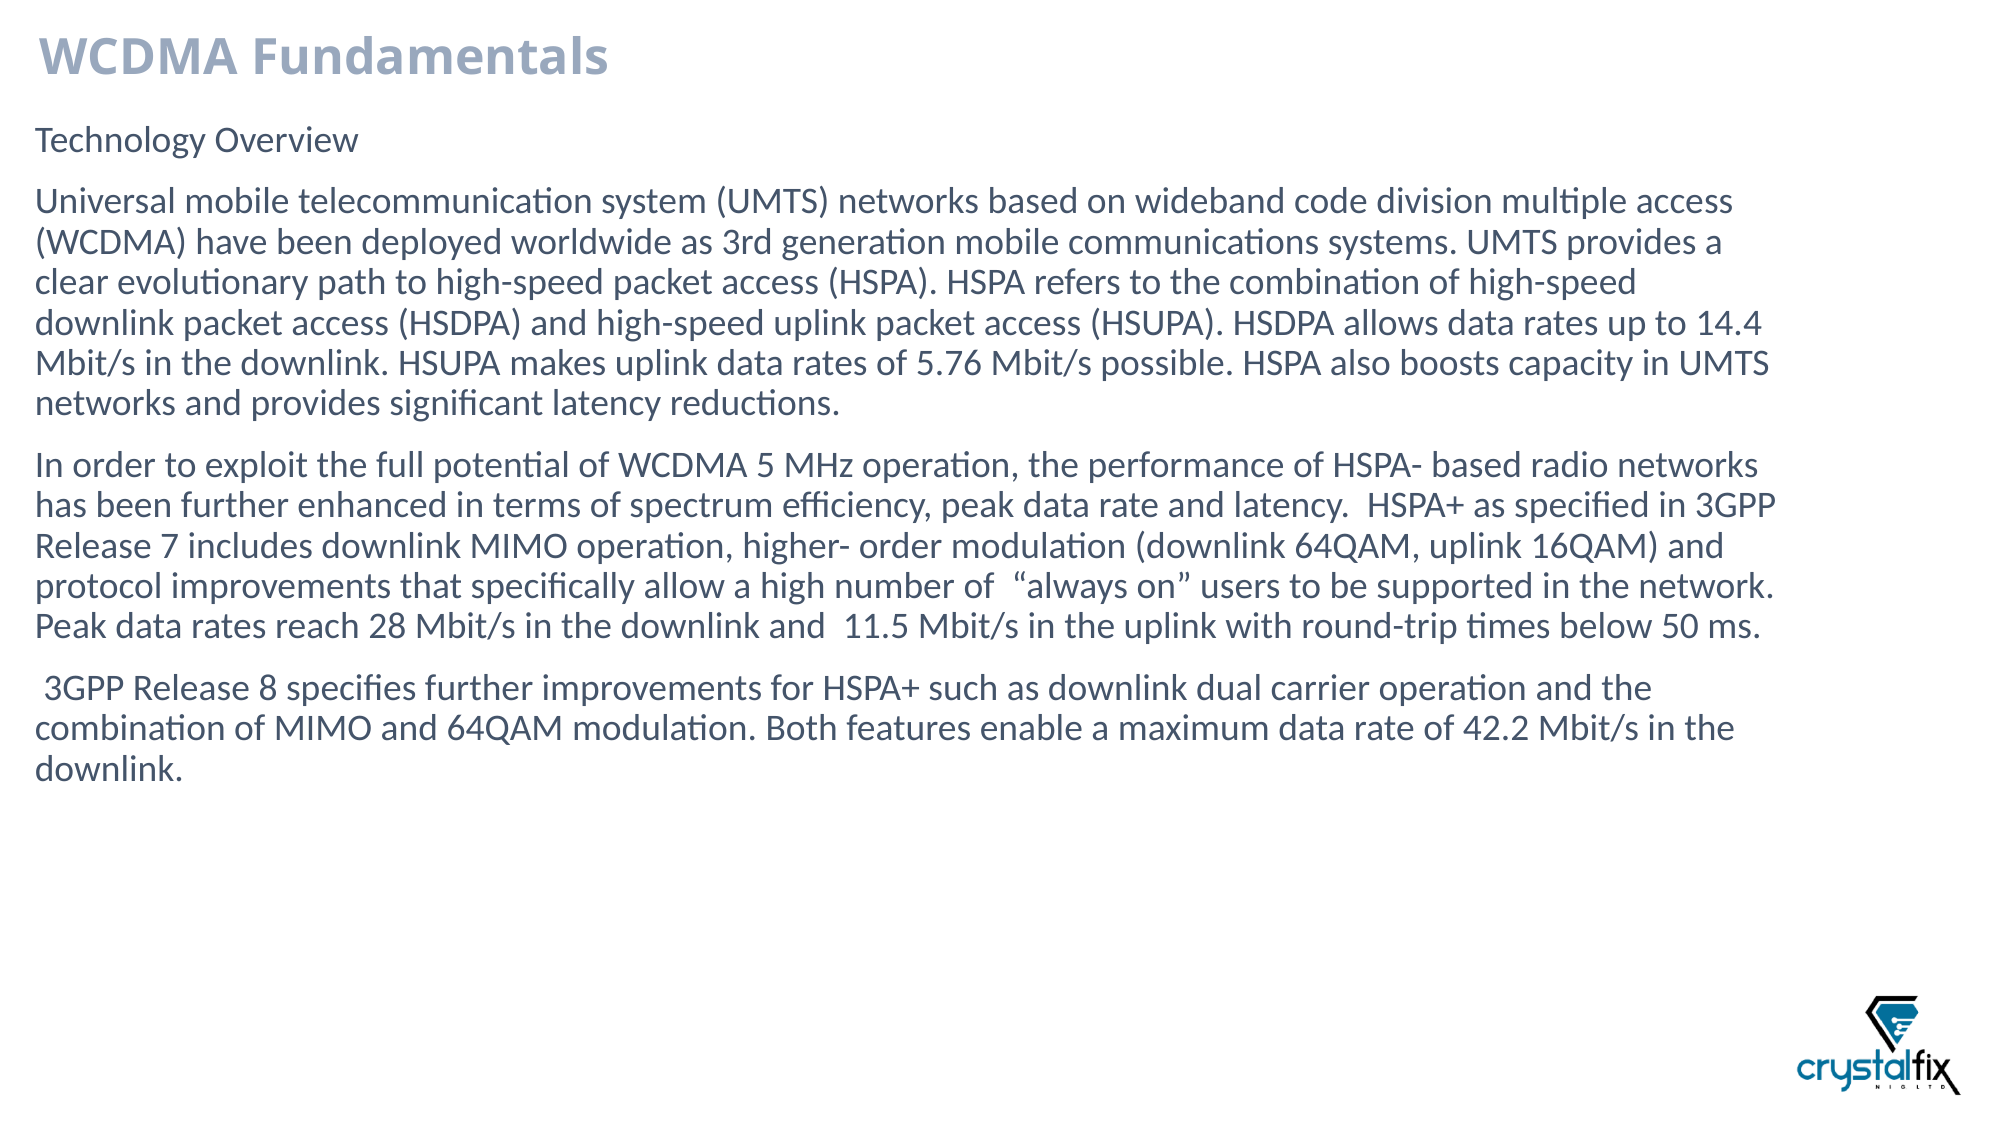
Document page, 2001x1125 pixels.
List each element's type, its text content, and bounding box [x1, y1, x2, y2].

title WCDMA Fundamentals [24, 12, 1625, 105]
list Technology Overview Universal mobile telecommunication system (UMTS) networks based on wideband code division multiple access (WCDMA) have been deployed worldwide as 3rd generation mobile communications systems. UMTS provides a clear evolutionary path to high-speed packet access (HSPA). HSPA refers to the combination of high-speed downlink packet access (HSDPA) and high-speed uplink packet access (HSUPA). HSDPA allows data rates up to 14.4 Mbit/s in the downlink. HSUPA makes uplink data rates of 5.76 Mbit/s possible. HSPA also boosts capacity in UMTS networks and provides significant latency reductions. In order to exploit the full potential of WCDMA 5 MHz operation, the performance of HSPA- based radio networks has been further enhanced in terms of spectrum efficiency, peak data rate and latency. HSPA+ as specified in 3GPP Release 7 includes downlink MIMO operation, higher- order modulation (downlink 64QAM, uplink 16QAM) and protocol improvements that specifically allow a high number of “always on” users to be supported in the network. Peak data rates reach 28 Mbit/s in the downlink and 11.5 Mbit/s in the uplink with round-trip times below 50 ms. 3GPP Release 8 specifies further improvements for HSPA+ such as downlink dual carrier operation and the combination of MIMO and 64QAM modulation. Both features enable a maximum data rate of 42.2 Mbit/s in the downlink. [12, 112, 1800, 1013]
picture [1774, 977, 2000, 1113]
